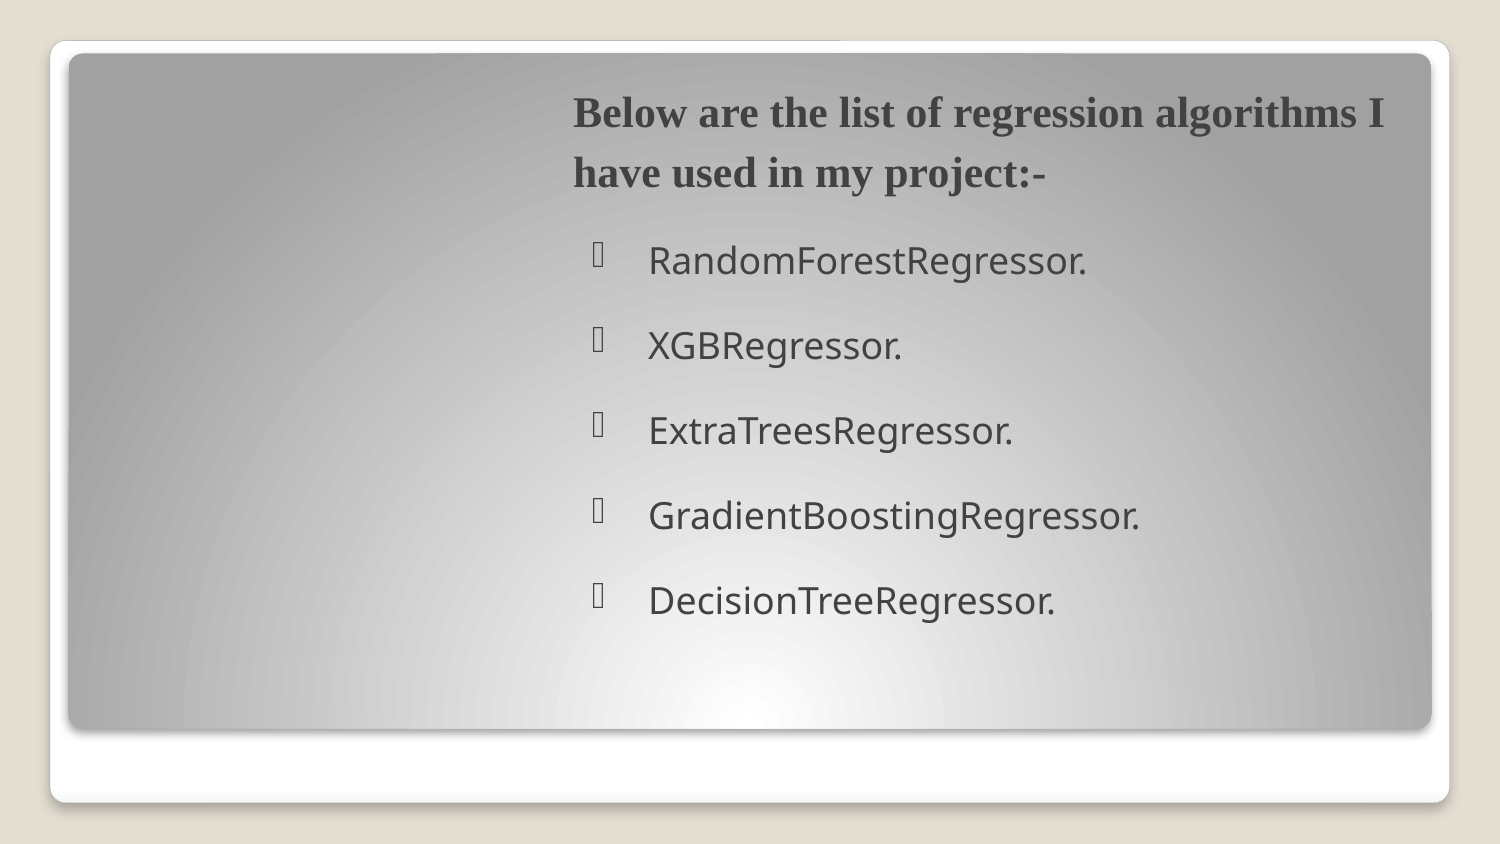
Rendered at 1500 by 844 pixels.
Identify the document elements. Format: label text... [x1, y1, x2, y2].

list Below are the list of regression algorithms I have used in my project:- RandomForestRegressor. XGBRegressor. ExtraTreesRegressor. GradientBoostingRegressor. DecisionTreeRegressor. [558, 60, 1440, 722]
